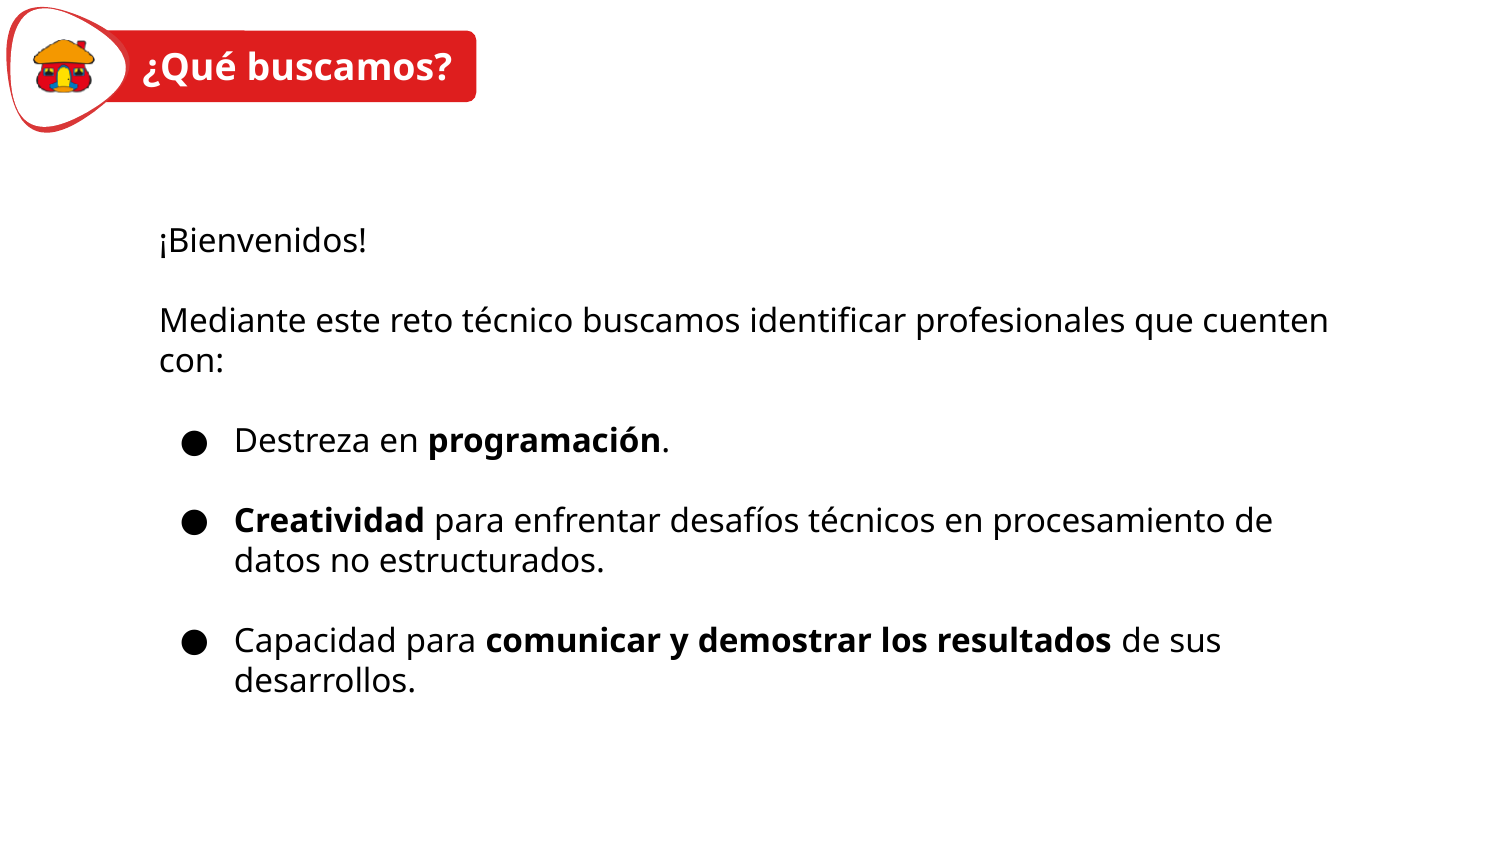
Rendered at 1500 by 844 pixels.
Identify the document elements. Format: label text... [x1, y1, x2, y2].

text_box [107, 89, 477, 103]
text_box [109, 30, 477, 43]
text_box ¿Qué buscamos? [119, 43, 477, 89]
text_box [10, 8, 119, 127]
text_box ¡Bienvenidos! Mediante este reto técnico buscamos identificar profesionales que cuenten con: Destreza en programación. Creatividad para enfrentar desafíos técnicos en procesamiento de datos no estructurados. Capacidad para comunicar y demostrar los resultados de sus desarrollos. [143, 204, 1356, 714]
picture [31, 38, 97, 95]
text_box [6, 6, 122, 133]
